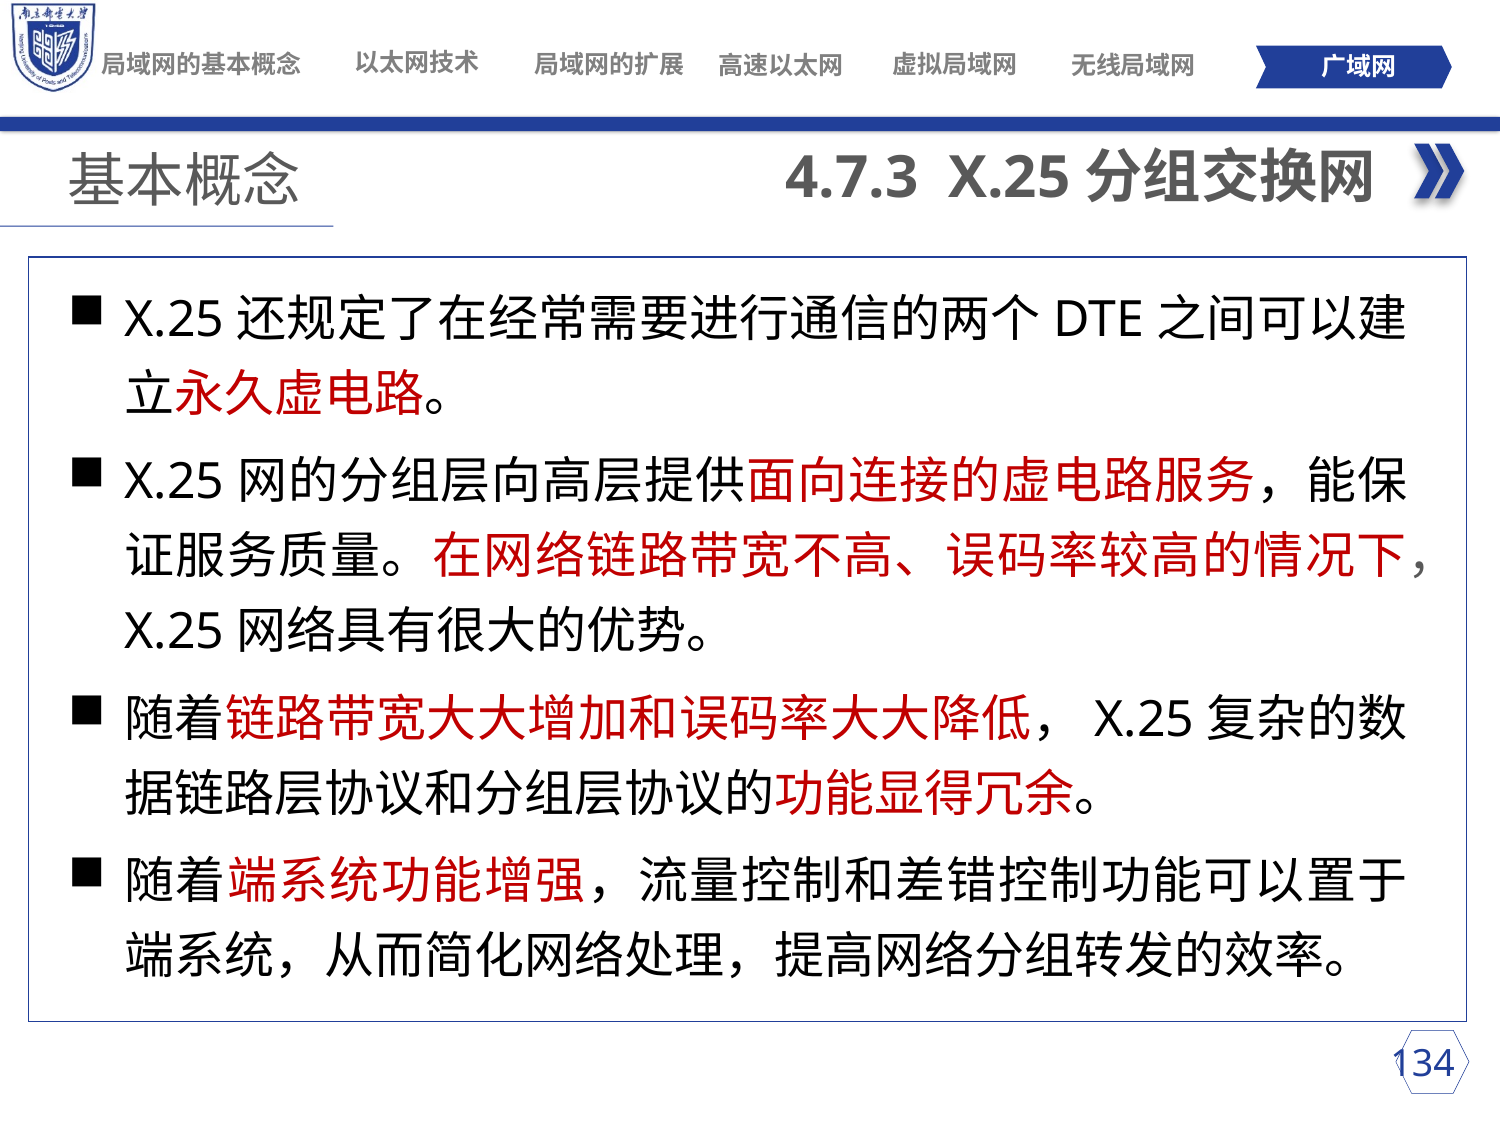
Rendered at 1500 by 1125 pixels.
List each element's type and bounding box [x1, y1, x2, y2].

picture [0, 0, 108, 93]
text_box [0, 116, 1500, 218]
text_box [28, 257, 1467, 1022]
text_box [1362, 1029, 1493, 1095]
text_box [1414, 143, 1465, 199]
text_box [108, 44, 1453, 90]
